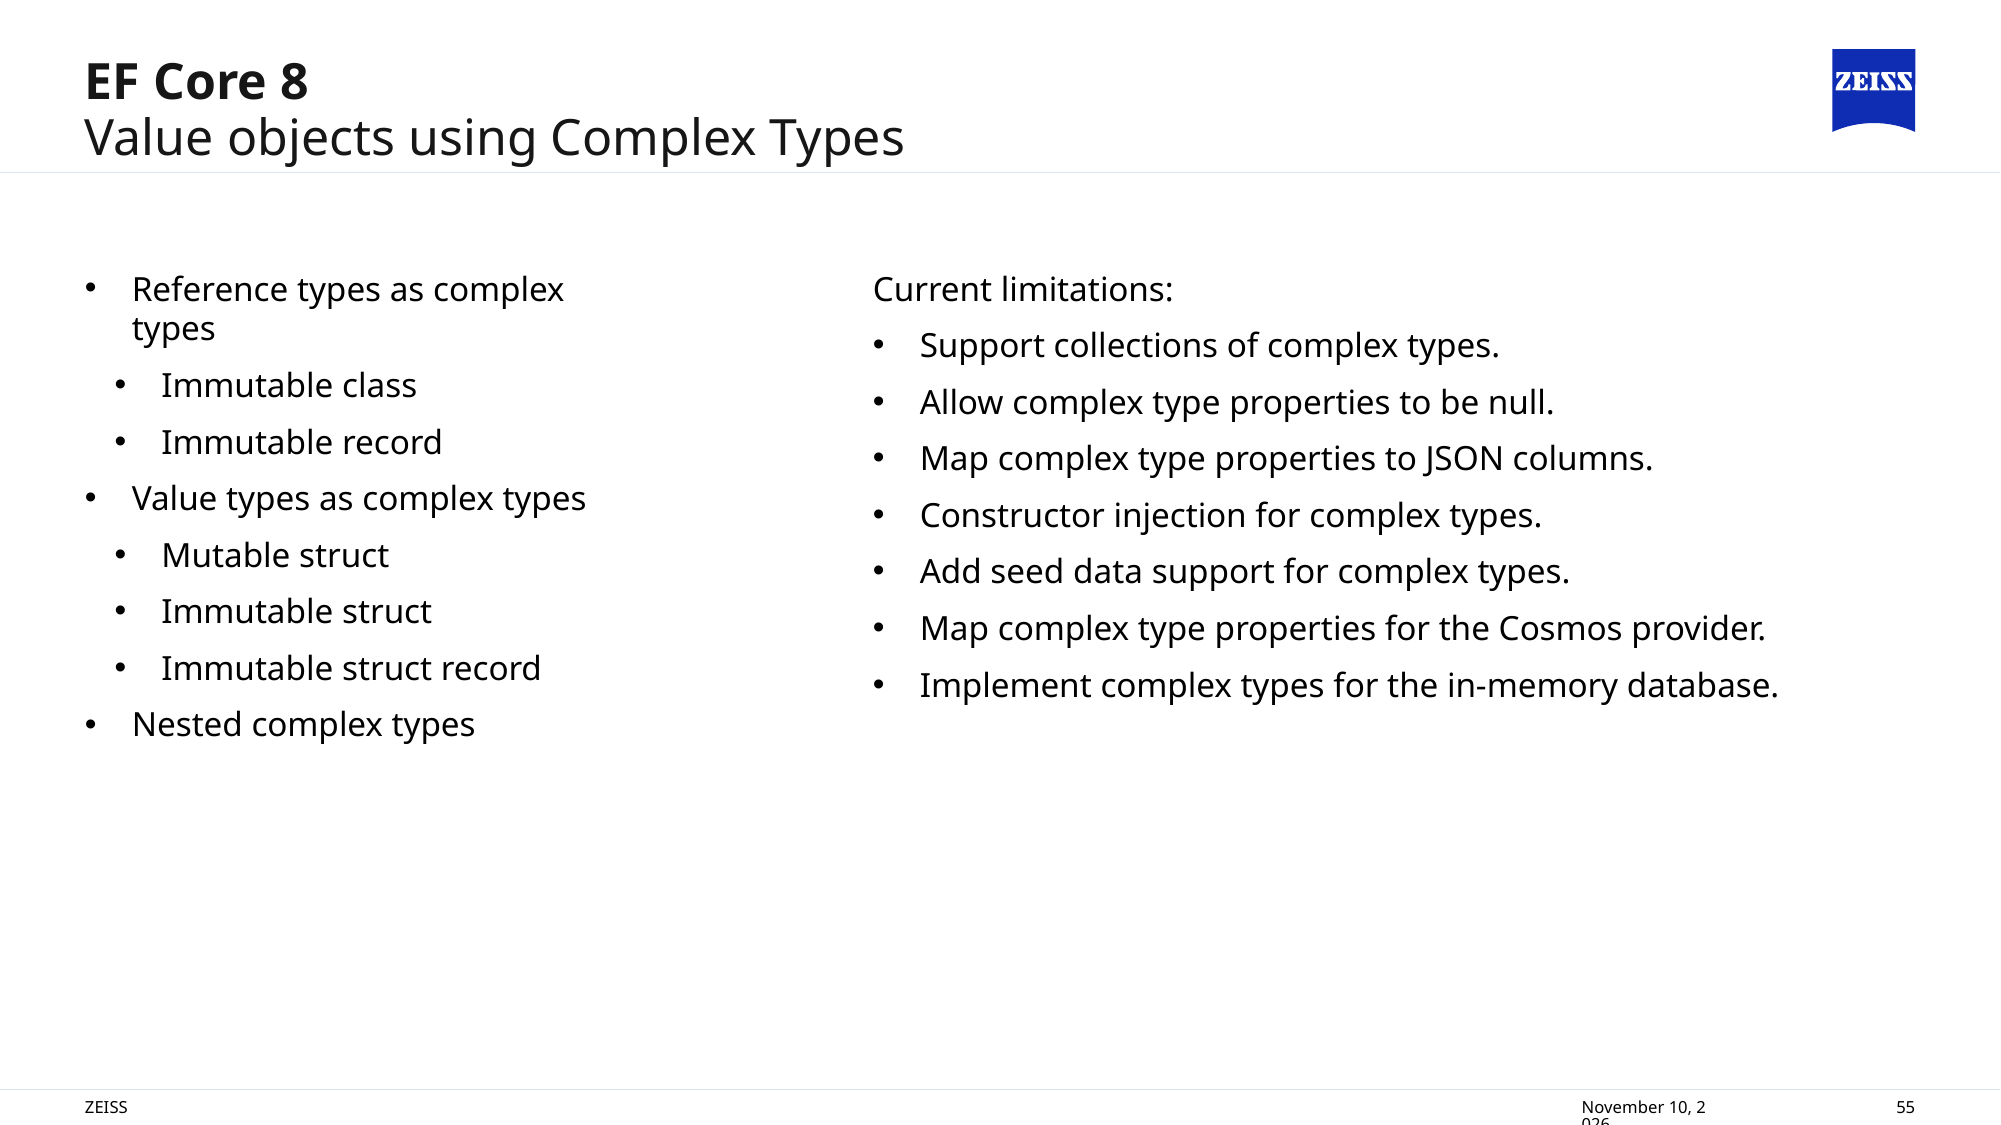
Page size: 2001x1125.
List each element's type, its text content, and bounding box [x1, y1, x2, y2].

list Value objects using Complex Types [85, 105, 1683, 167]
slide_number 55 [1885, 1097, 1916, 1118]
footer ZEISS [85, 1097, 724, 1118]
list Reference types as complex types Immutable class Immutable record Value types as complex types Mutable struct Immutable struct Immutable struct record Nested complex types [85, 267, 724, 1000]
title EF Core 8 [85, 49, 1683, 105]
list Current limitations: Support collections of complex types. Allow complex type properties to be null. Map complex type properties to JSON columns. Constructor injection for complex types. Add seed data support for complex types. Map complex type properties for the Cosmos provider. Implement complex types for the in-memory database. [872, 267, 1916, 1000]
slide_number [1581, 1097, 1710, 1118]
